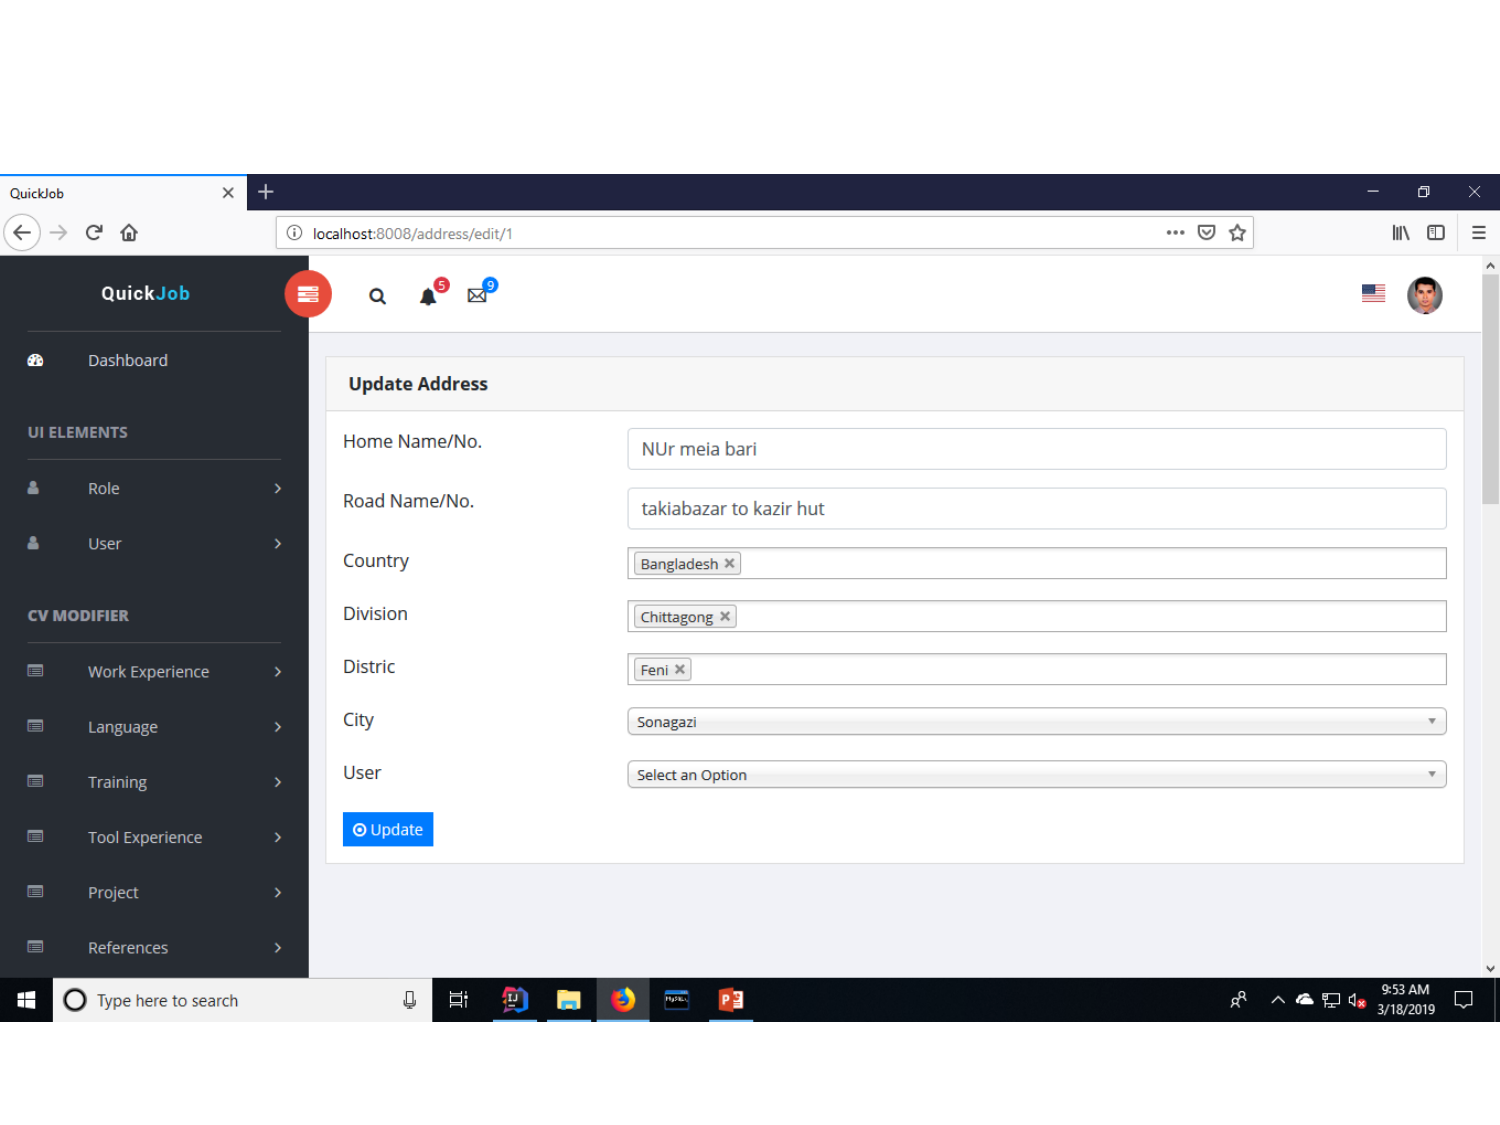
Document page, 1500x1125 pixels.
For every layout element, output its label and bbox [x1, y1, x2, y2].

picture [0, 174, 1500, 1023]
